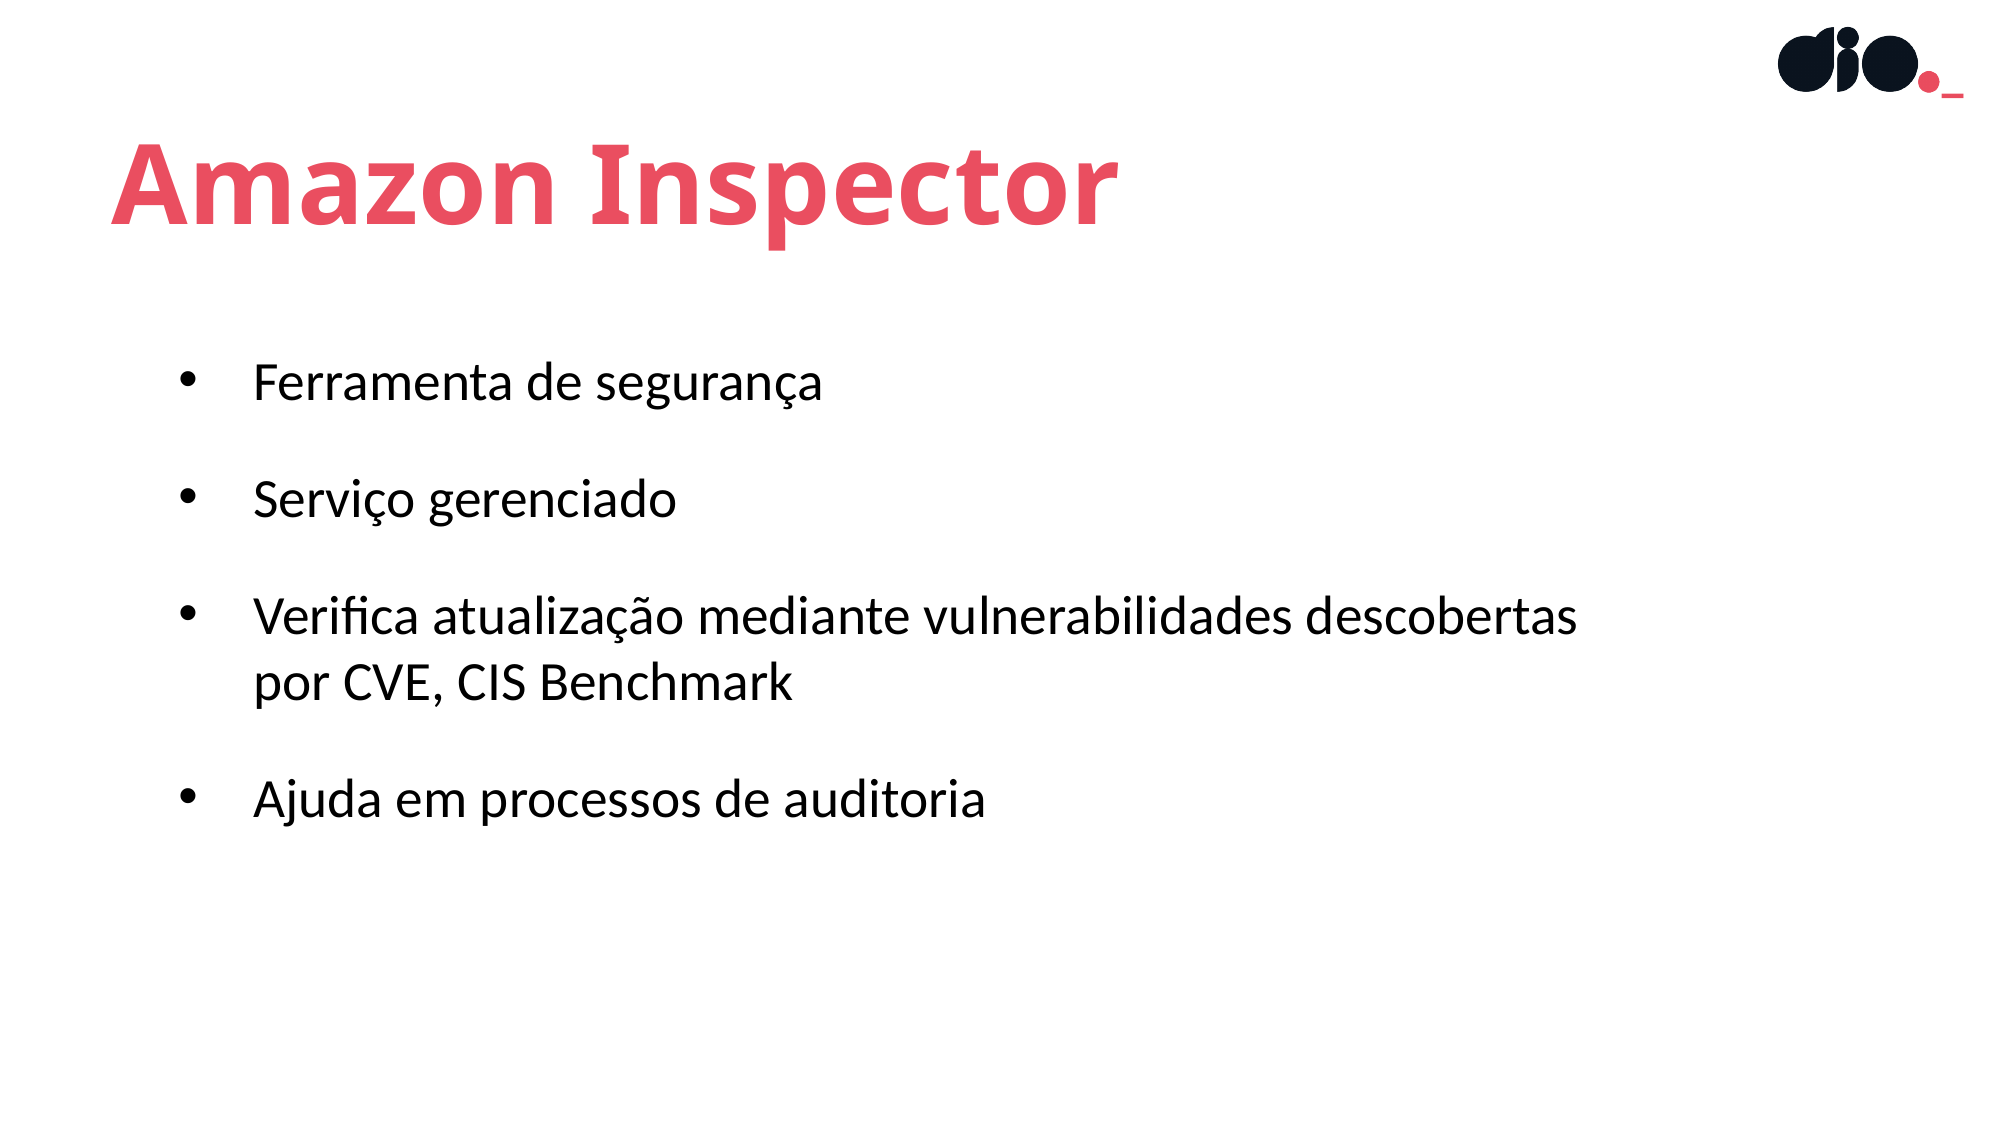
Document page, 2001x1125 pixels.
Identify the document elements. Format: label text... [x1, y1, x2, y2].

text_box Ferramenta de segurança Serviço gerenciado Verifica atualização mediante vulnerabilidades descobertas por CVE, CIS Benchmark Ajuda em processos de auditoria [158, 325, 1652, 866]
text_box Amazon Inspector [91, 105, 1966, 237]
picture [1777, 26, 1964, 99]
